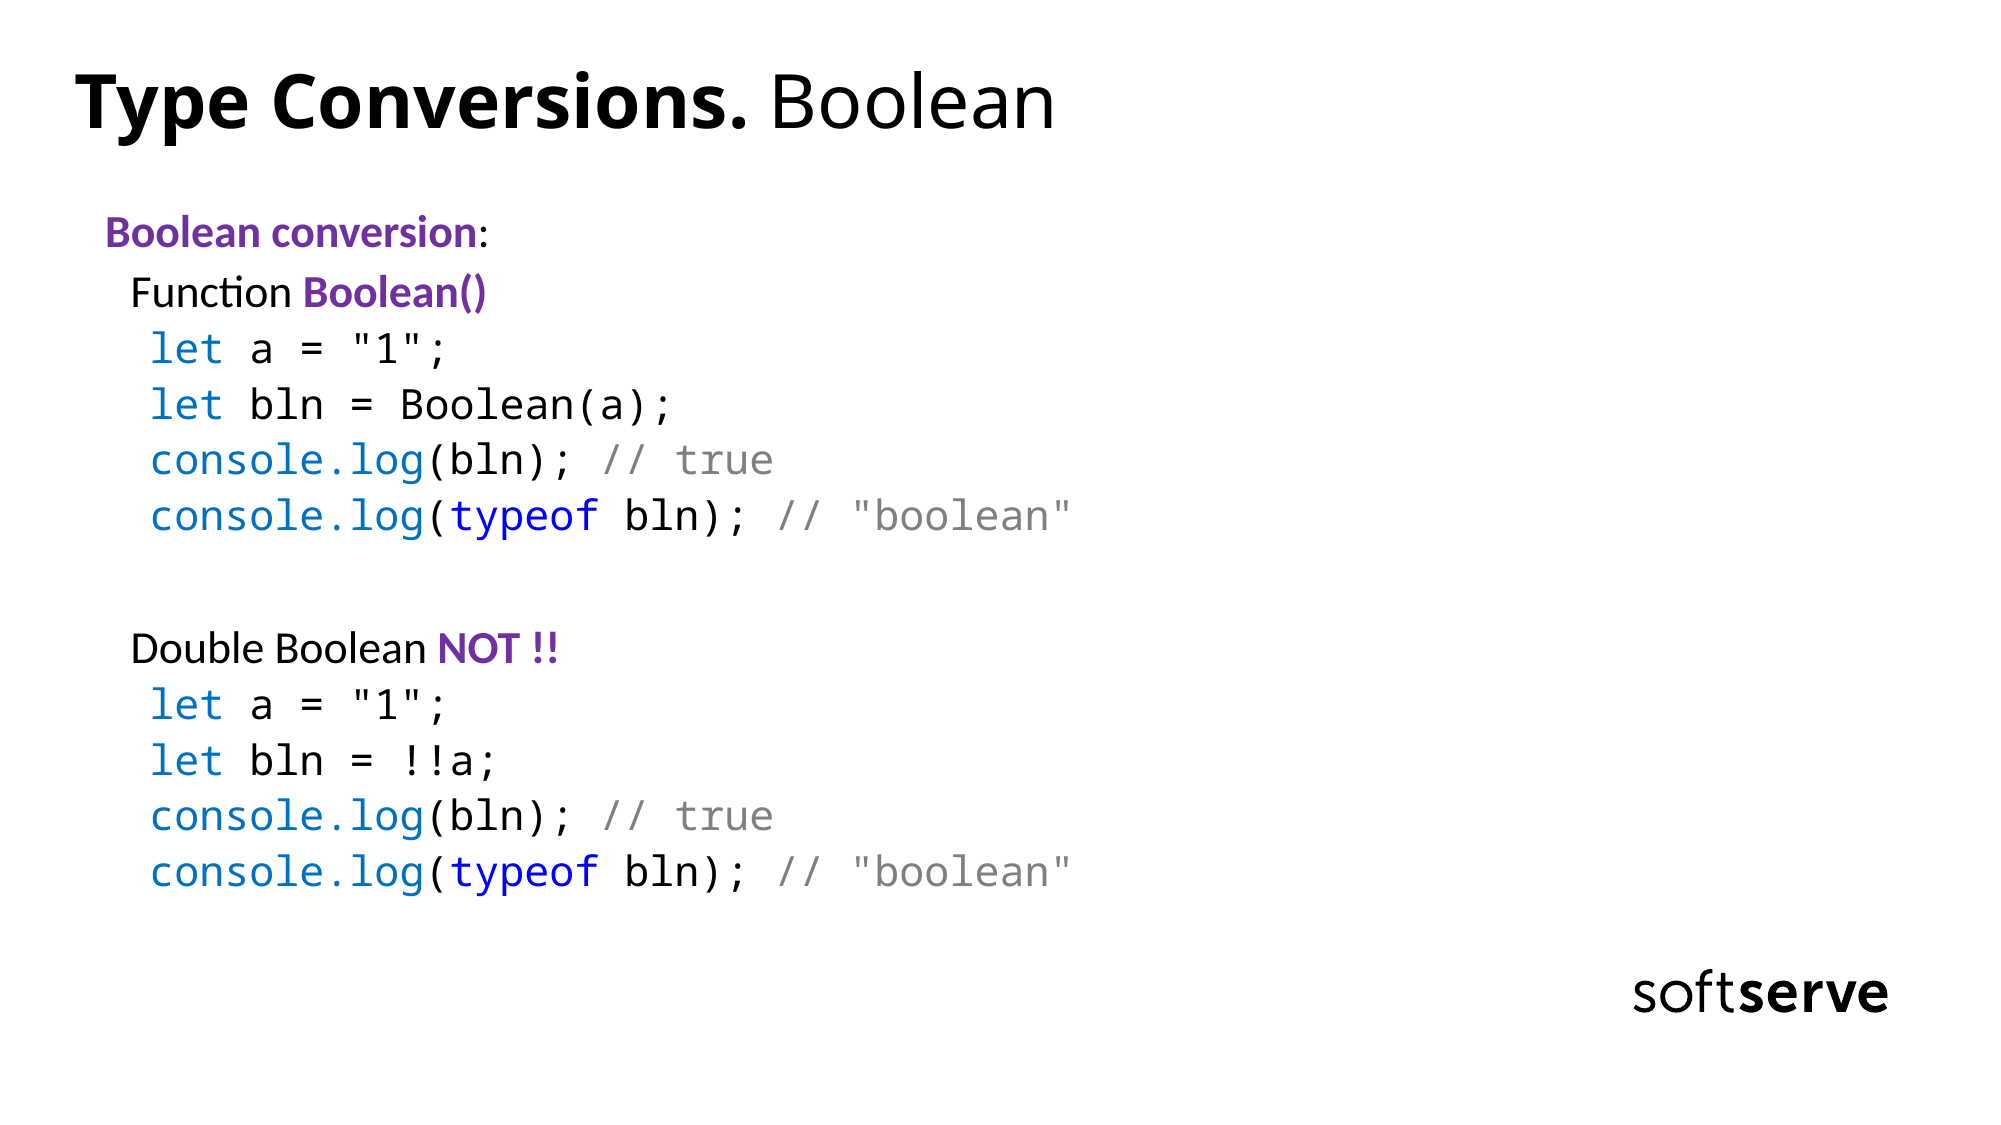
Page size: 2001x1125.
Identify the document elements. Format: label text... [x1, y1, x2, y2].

list Boolean conversion: Function Boolean() let a = "1"; let bln = Boolean(a); console.log(bln); // true console.log(typeof bln); // "boolean" Double Boolean NOT !! let a = "1"; let bln = !!a; console.log(bln); // true console.log(typeof bln); // "boolean" [59, 200, 1946, 1063]
title Type Conversions. Boolean [59, 56, 1957, 143]
